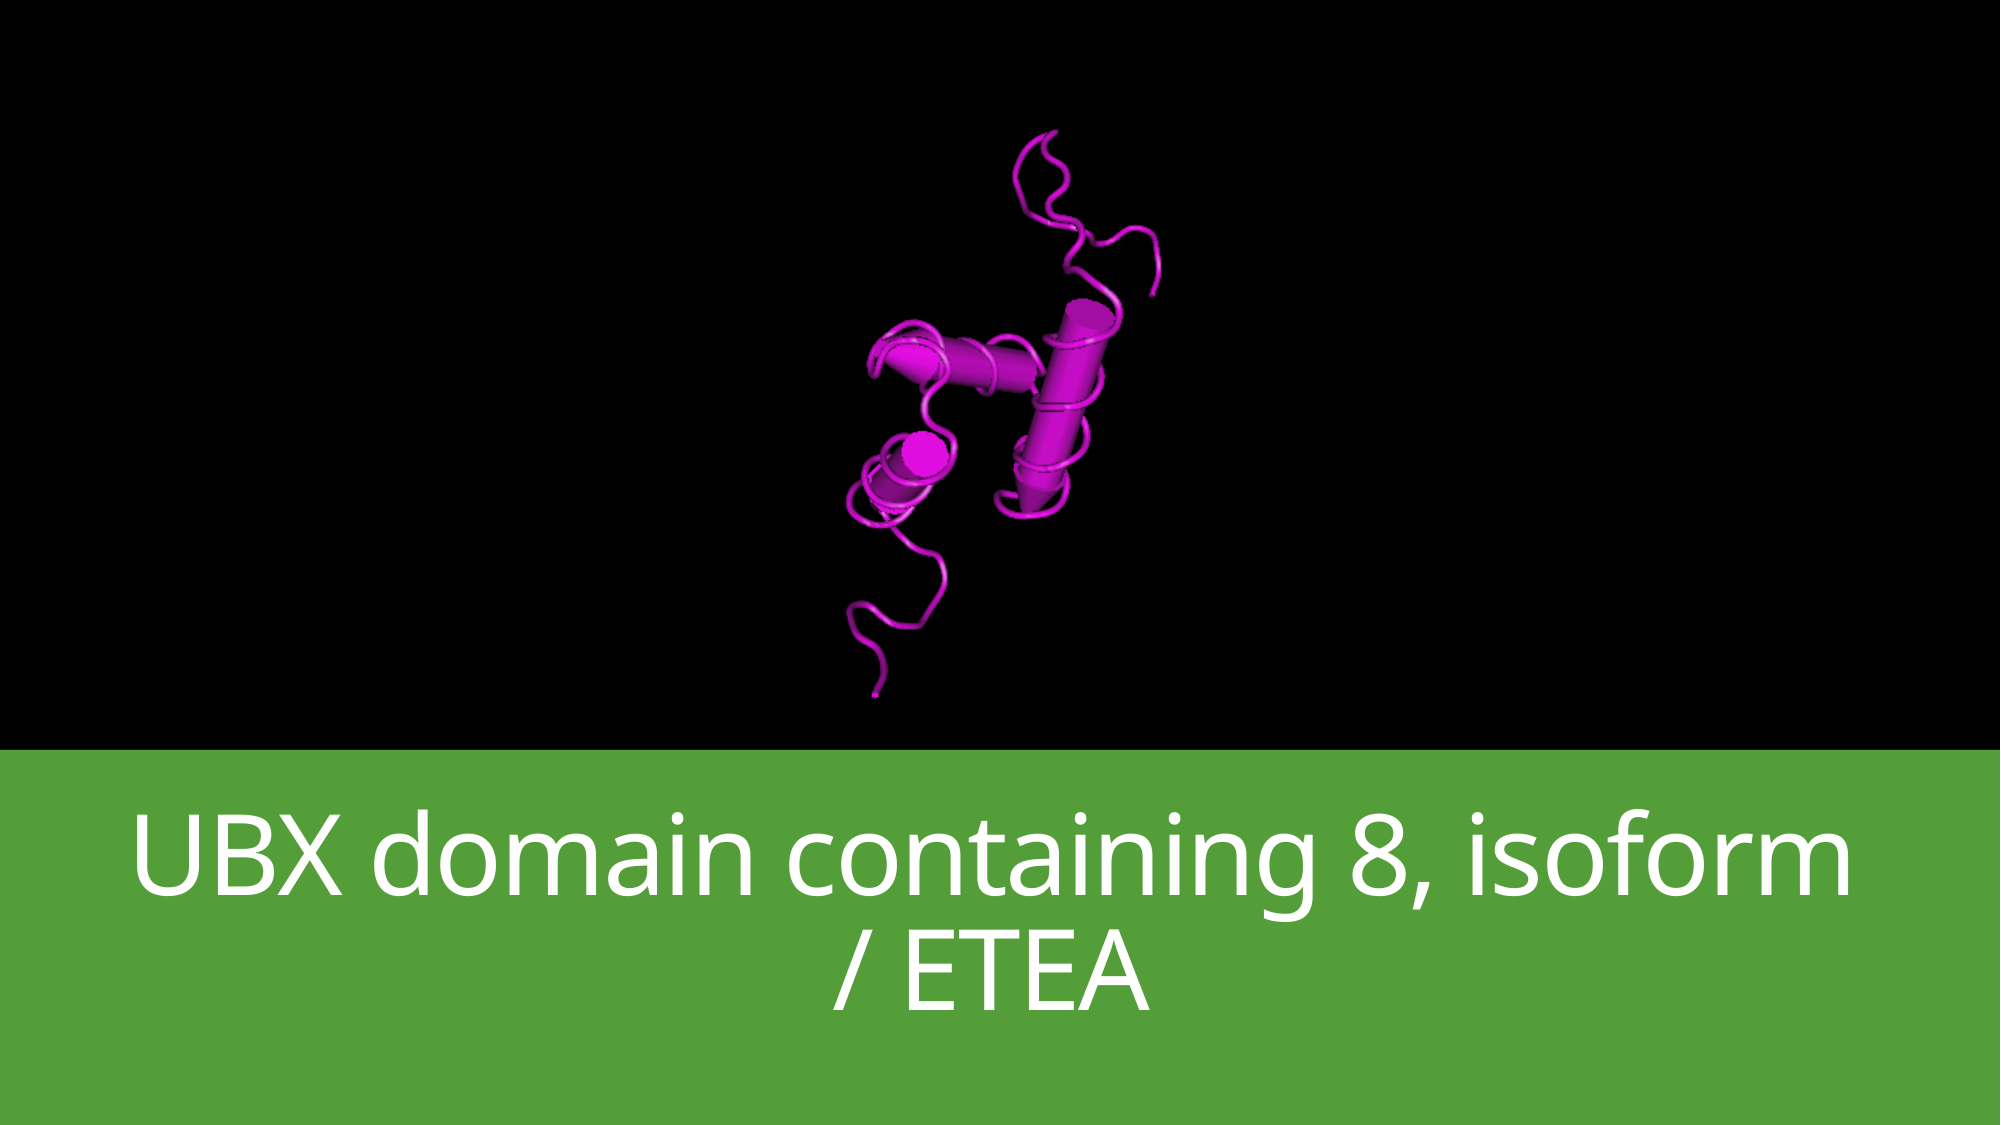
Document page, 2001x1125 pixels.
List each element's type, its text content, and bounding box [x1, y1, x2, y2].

title UBX domain containing 8, isoform / ETEA [107, 782, 1875, 1055]
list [653, 58, 1330, 734]
text_box [0, 749, 2000, 1125]
